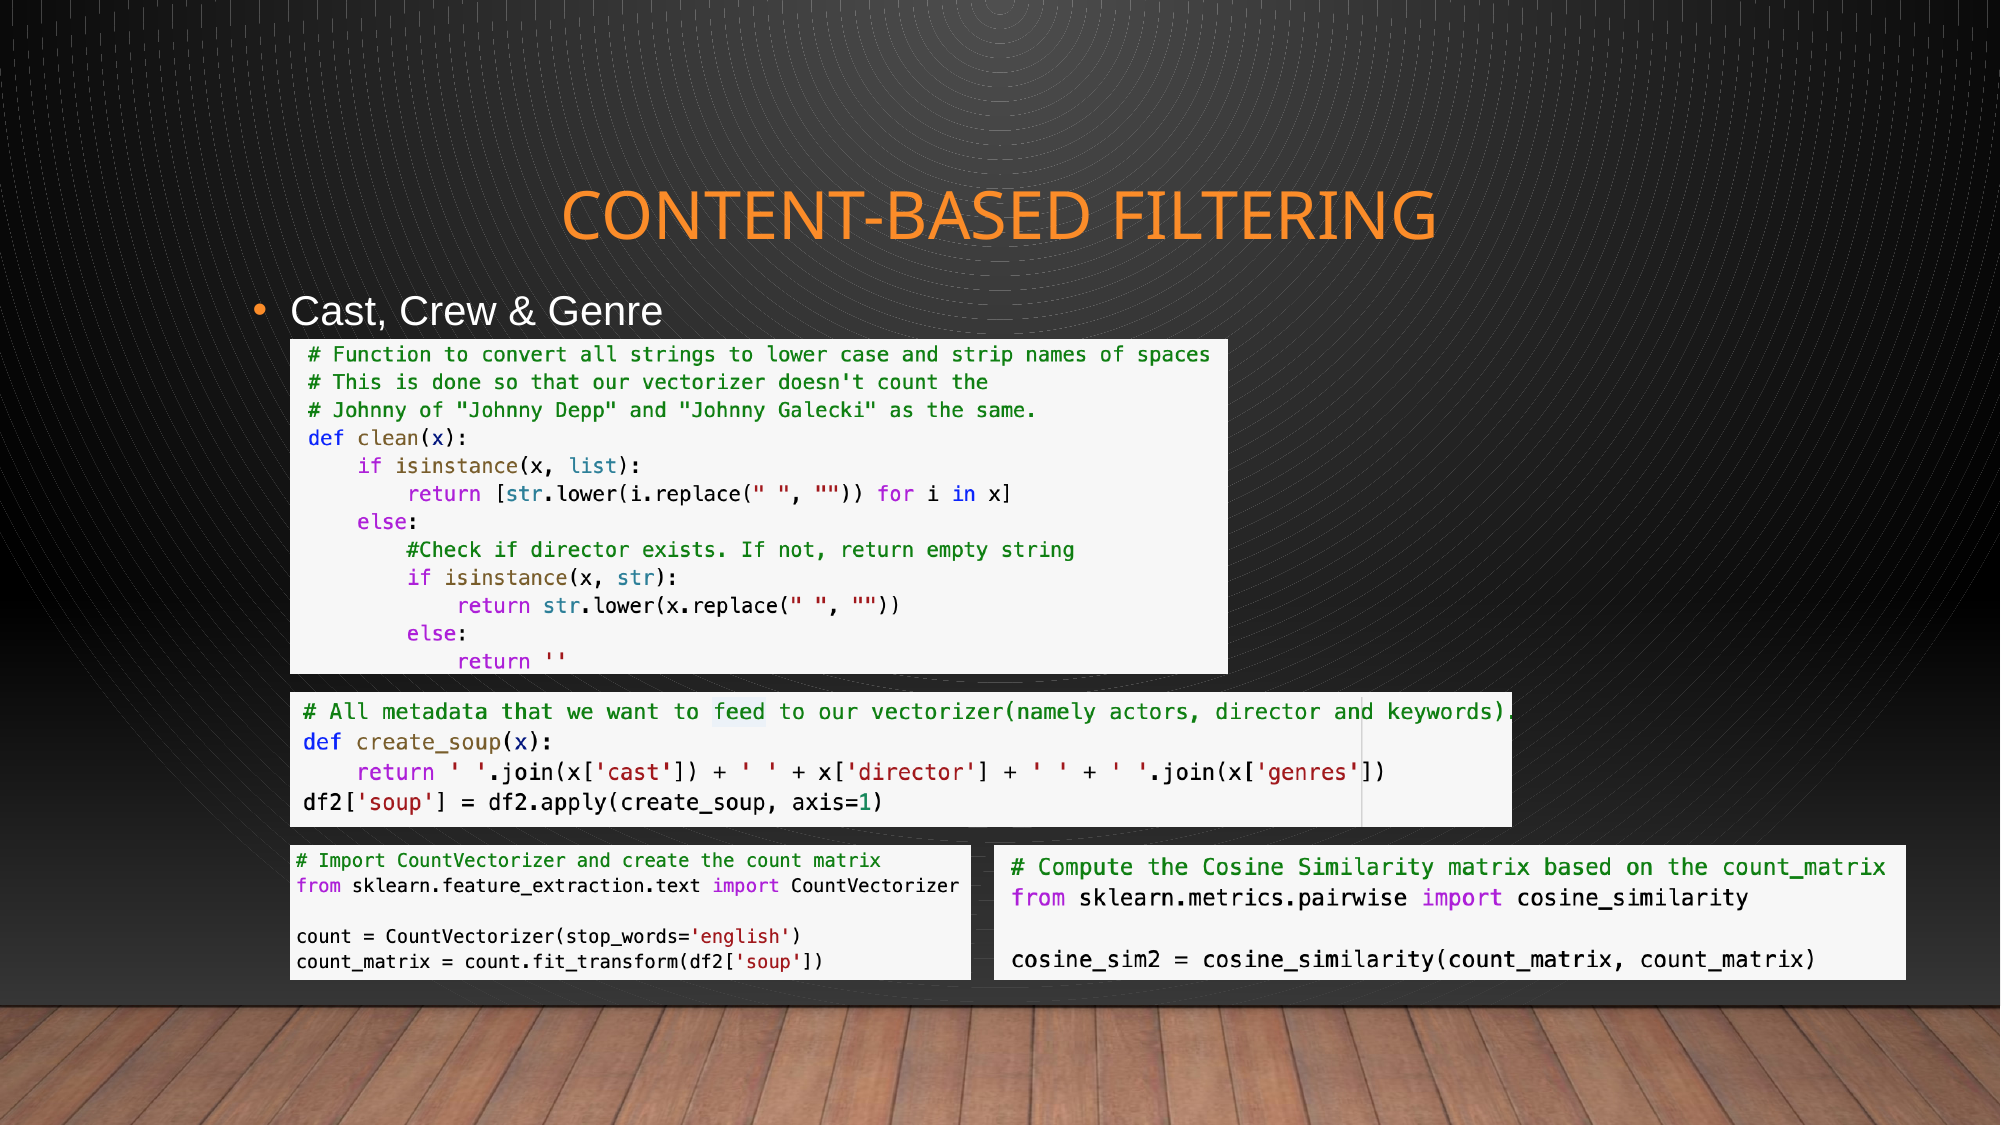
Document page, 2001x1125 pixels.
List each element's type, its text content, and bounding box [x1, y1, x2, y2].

title Content-Based Filtering [238, 131, 1763, 305]
picture [0, 1005, 2000, 1125]
picture [290, 692, 1512, 827]
picture [290, 339, 1228, 674]
list Cast, Crew & Genre [237, 266, 870, 833]
picture [290, 845, 971, 981]
picture [994, 845, 1906, 981]
